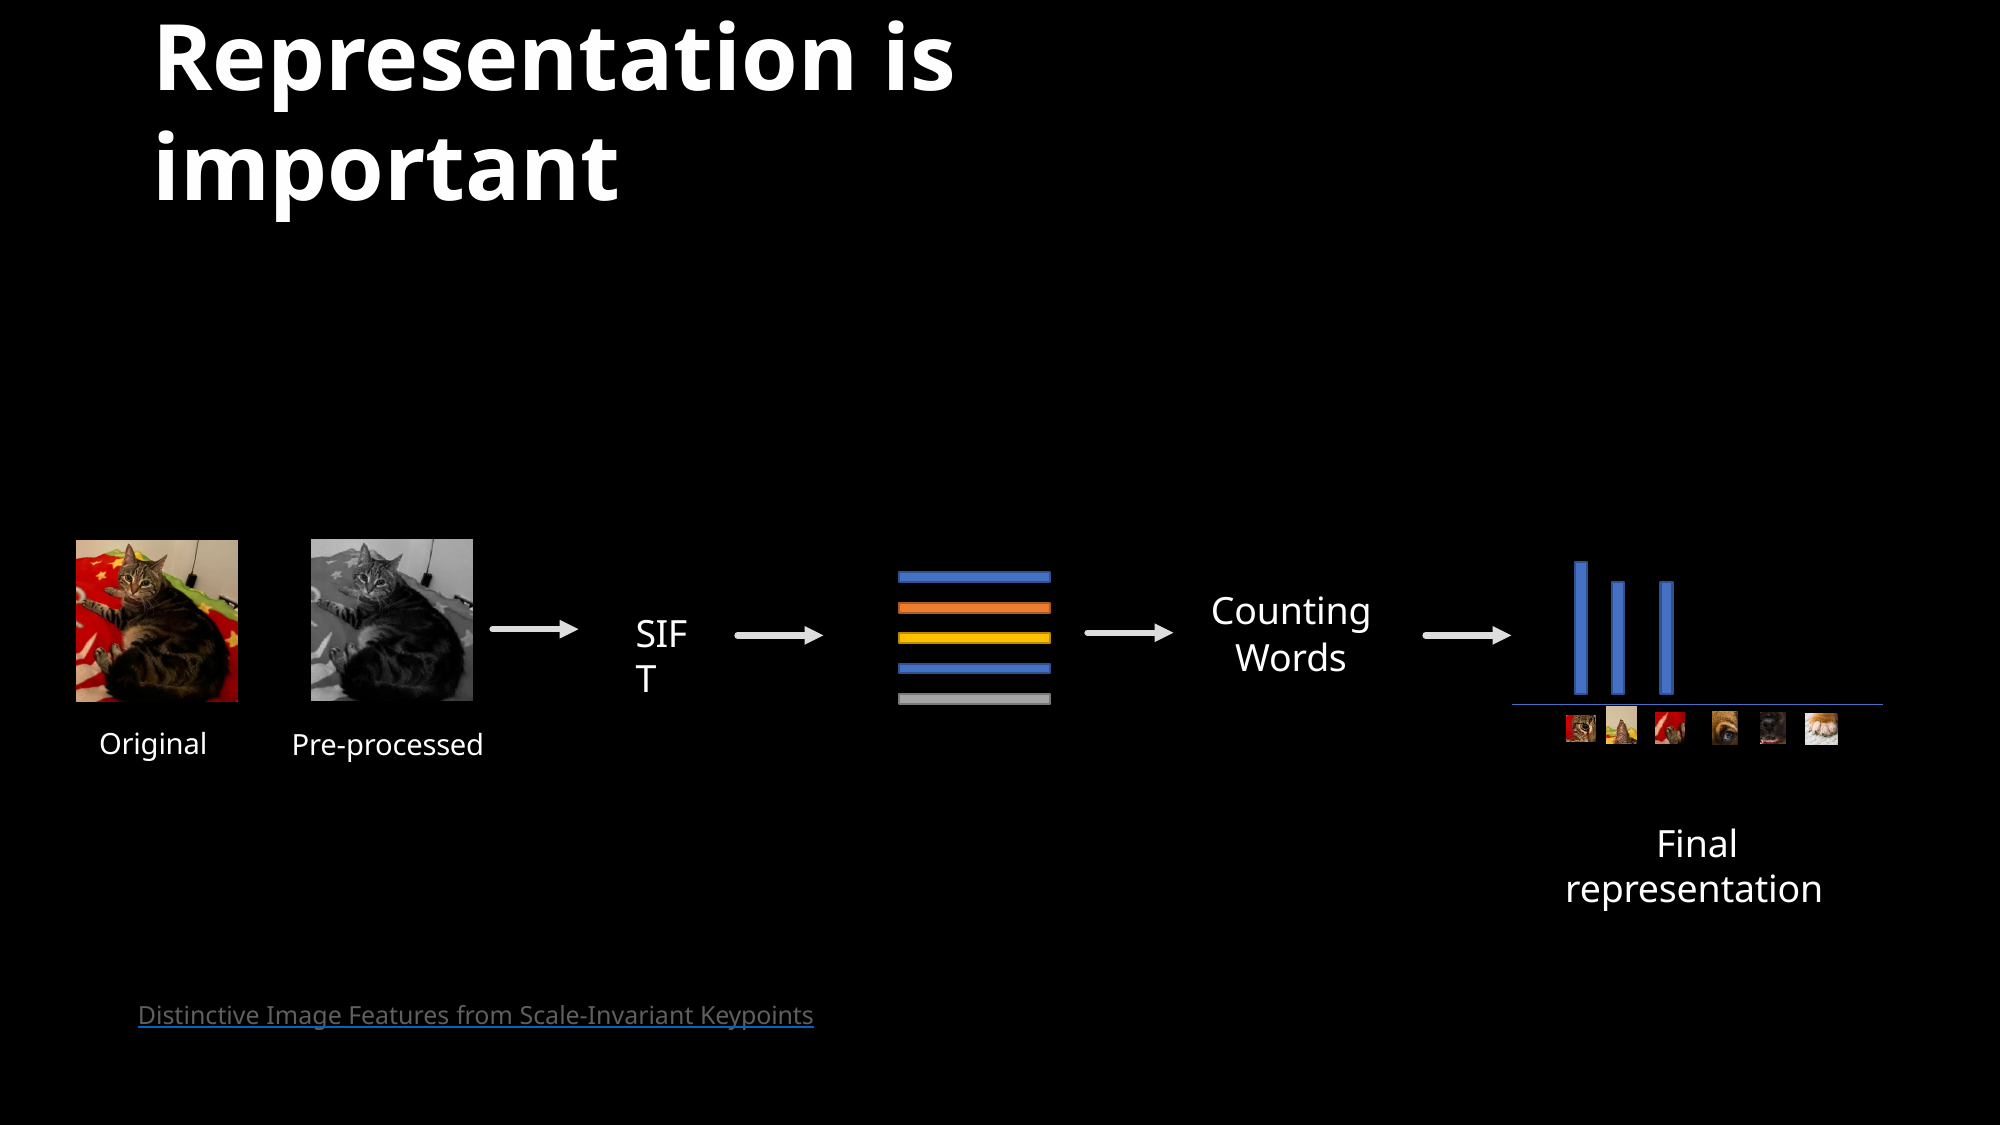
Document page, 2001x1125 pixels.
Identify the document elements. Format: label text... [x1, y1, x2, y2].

picture [75, 540, 238, 702]
text_box Final representation [1563, 817, 1832, 910]
text_box Pre-processed [287, 723, 499, 761]
picture [1566, 715, 1596, 743]
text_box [897, 662, 1051, 675]
text_box SIFT [633, 608, 700, 701]
picture [1655, 712, 1685, 744]
text_box Original [47, 722, 259, 795]
title Representation is important [150, 0, 1370, 219]
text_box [897, 570, 1051, 584]
picture [311, 539, 473, 701]
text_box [897, 602, 1051, 615]
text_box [1511, 703, 1884, 745]
text_box Counting Words [1198, 585, 1382, 680]
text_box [897, 692, 1051, 706]
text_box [1573, 561, 1589, 696]
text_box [1610, 580, 1626, 696]
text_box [897, 631, 1051, 645]
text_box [1659, 580, 1674, 696]
text_box Distinctive Image Features from Scale-Invariant Keypoints [135, 997, 831, 1034]
